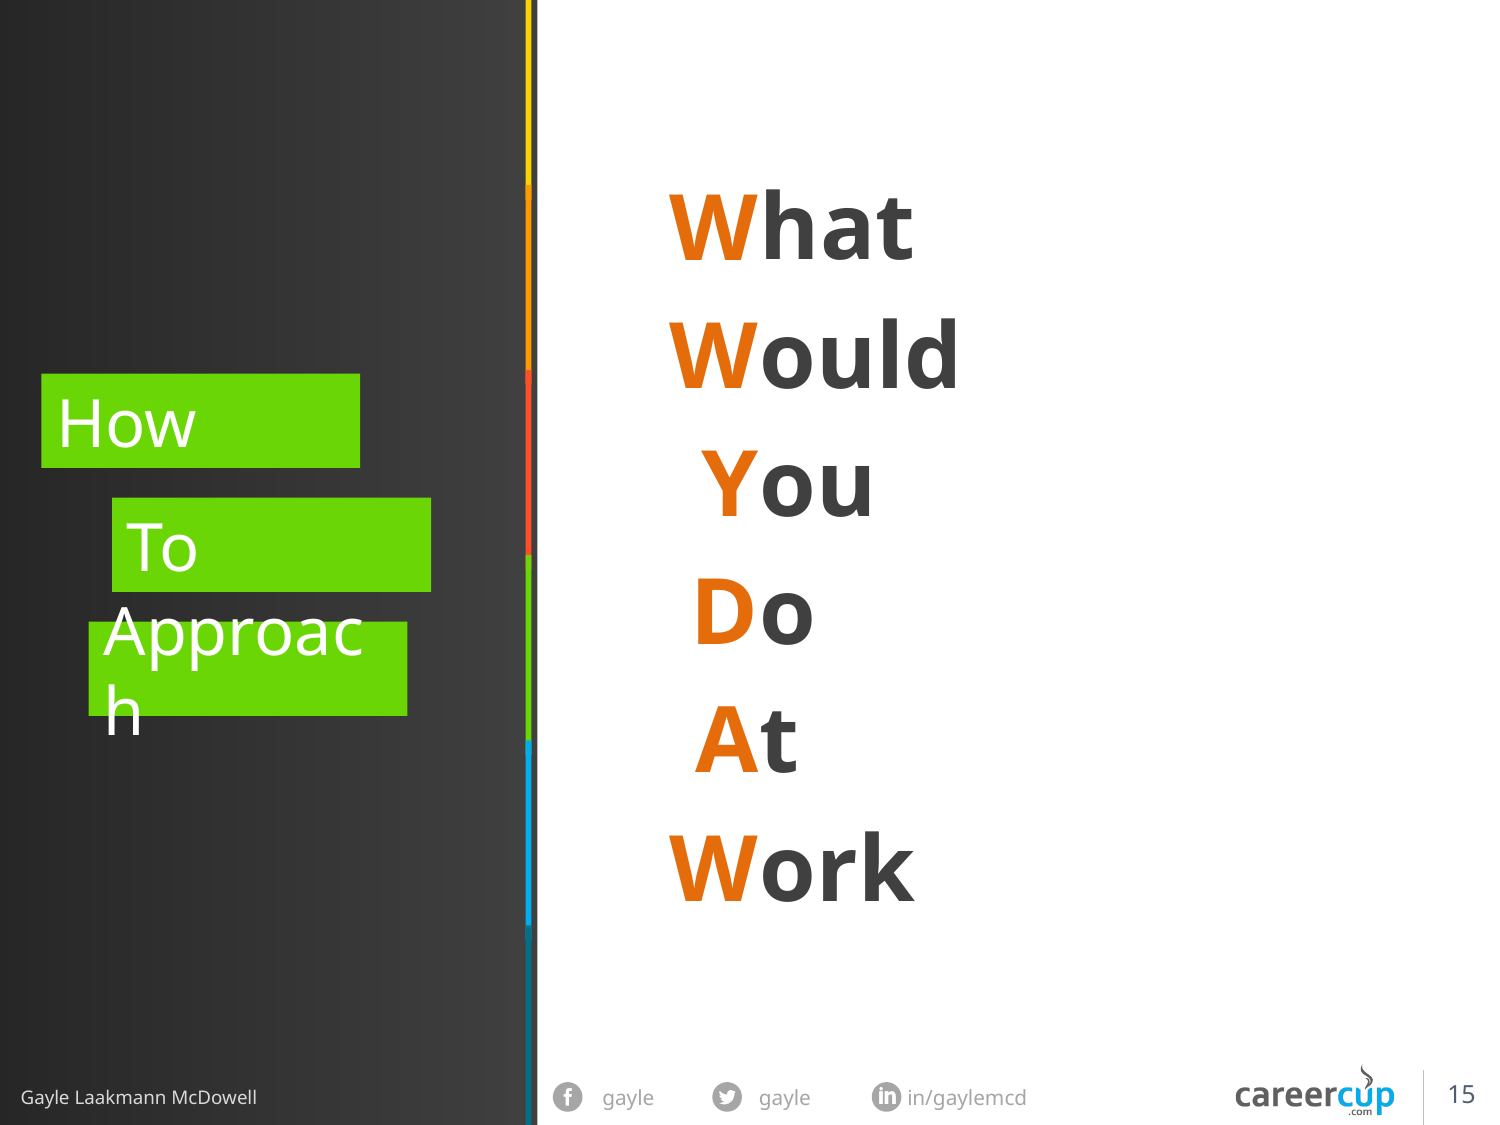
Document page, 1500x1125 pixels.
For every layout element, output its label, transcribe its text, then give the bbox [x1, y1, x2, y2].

list Approach [88, 621, 408, 716]
list W W Y D A W [631, 160, 726, 1000]
list To [112, 497, 432, 592]
list How [41, 373, 361, 468]
picture [1234, 1062, 1396, 1117]
text_box hat ould ou o t ork [726, 160, 1022, 1000]
